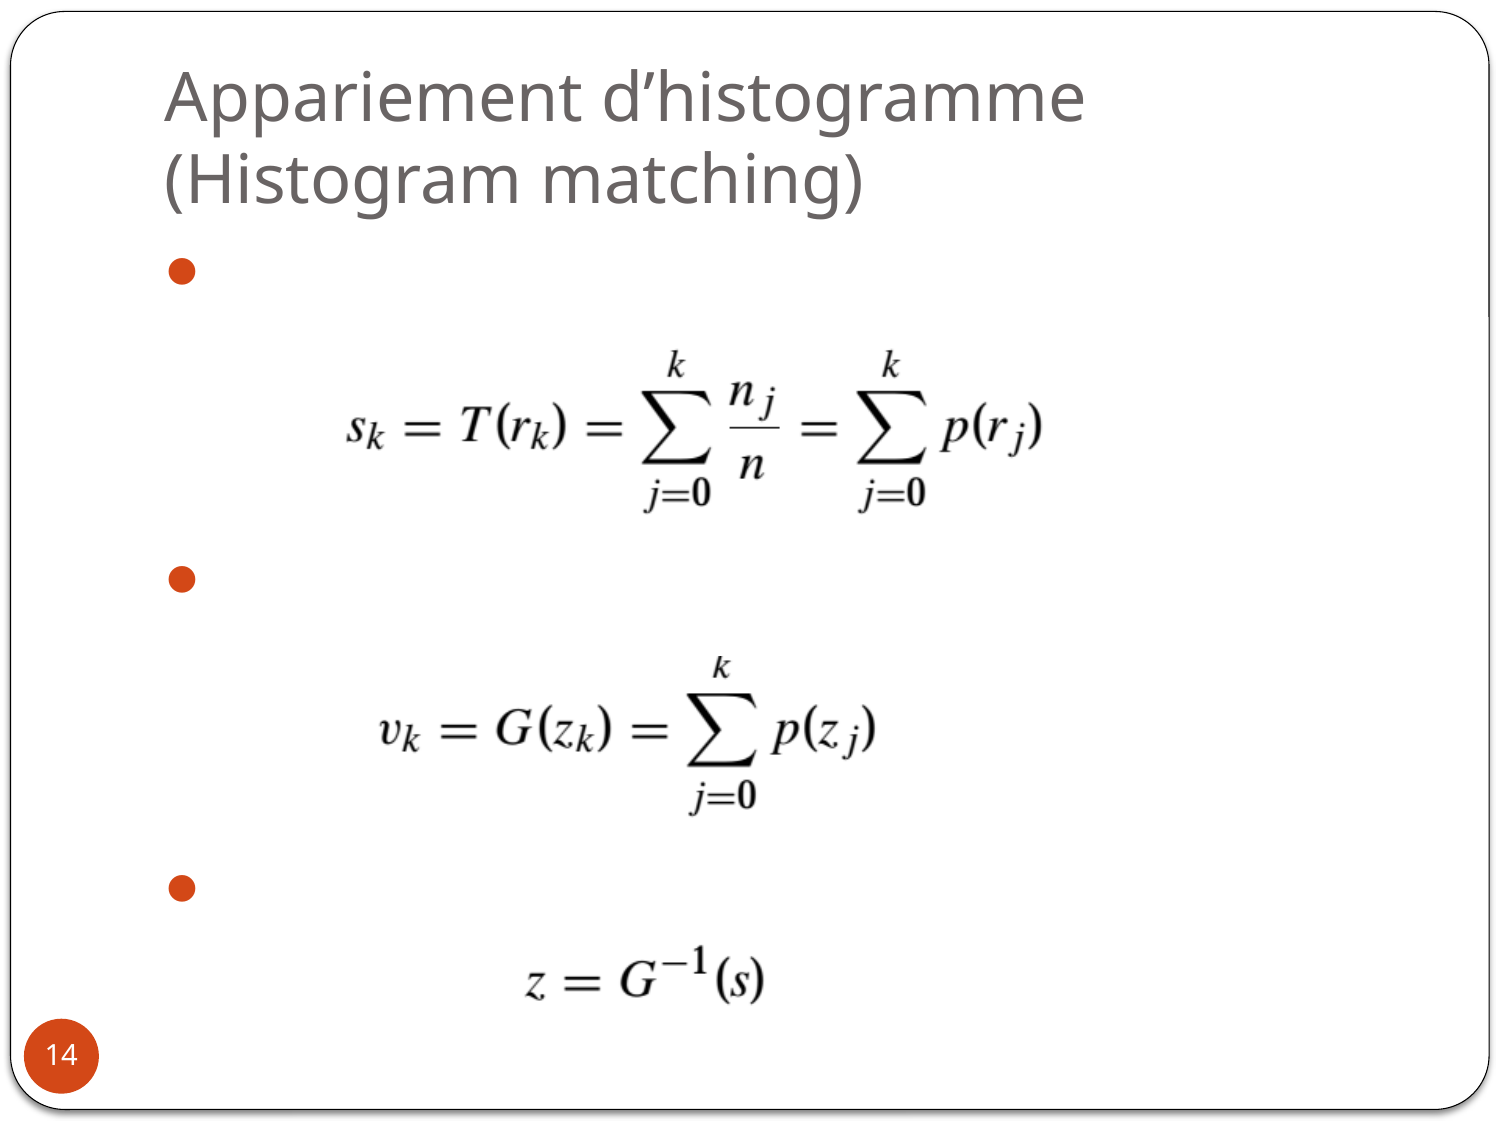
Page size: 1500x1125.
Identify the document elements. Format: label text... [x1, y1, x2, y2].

picture [288, 337, 1102, 540]
picture [359, 656, 922, 836]
list [150, 237, 1425, 988]
slide_number 14 [23, 1018, 99, 1094]
title Appariement d’histogramme (Histogram matching) [150, 45, 1425, 233]
picture [442, 928, 900, 1042]
